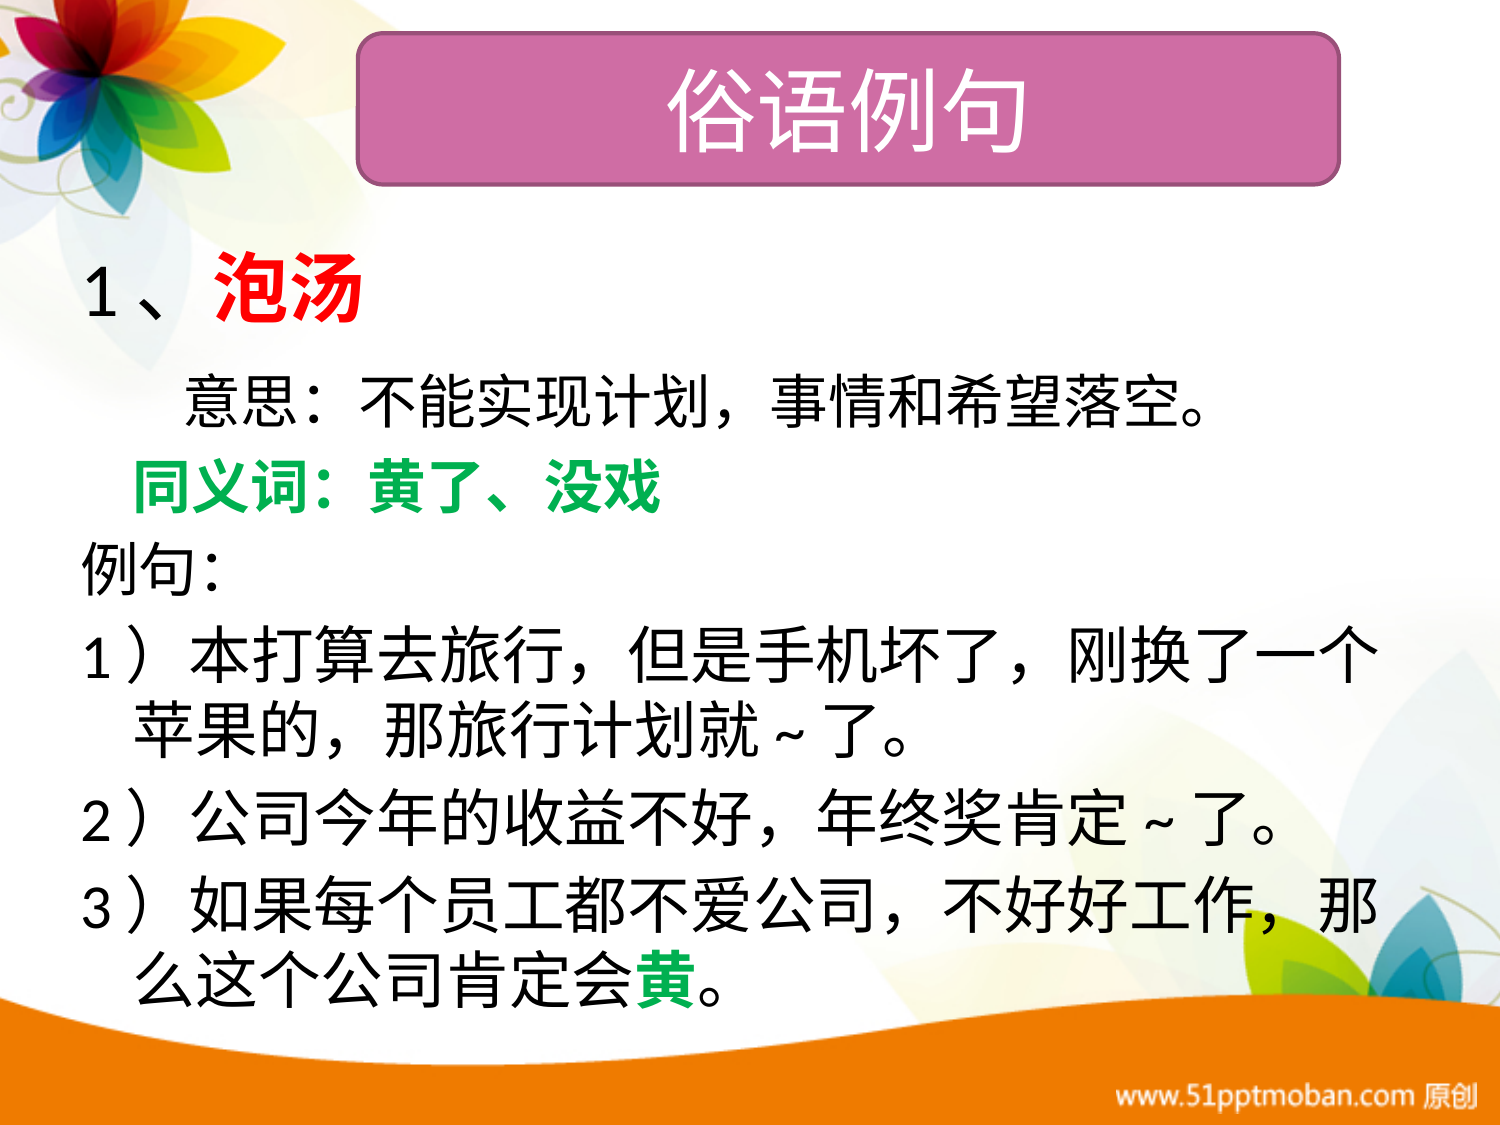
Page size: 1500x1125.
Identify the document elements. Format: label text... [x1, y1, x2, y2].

text_box 俗语例句 [355, 31, 1342, 187]
title 俗语例句 [75, 45, 1425, 232]
picture [0, 0, 1500, 1125]
list 1、泡汤 意思：不能实现计划，事情和希望落空。 同义词：黄了、没戏 例句： 1）本打算去旅行，但是手机坏了，刚换了一个苹果的，那旅行计划就~了。 2）公司今年的收益不好，年终奖肯定~了。 3）如果每个员工都不爱公司，不好好工作，那么这个公司肯定会黄。 [64, 232, 1425, 1125]
